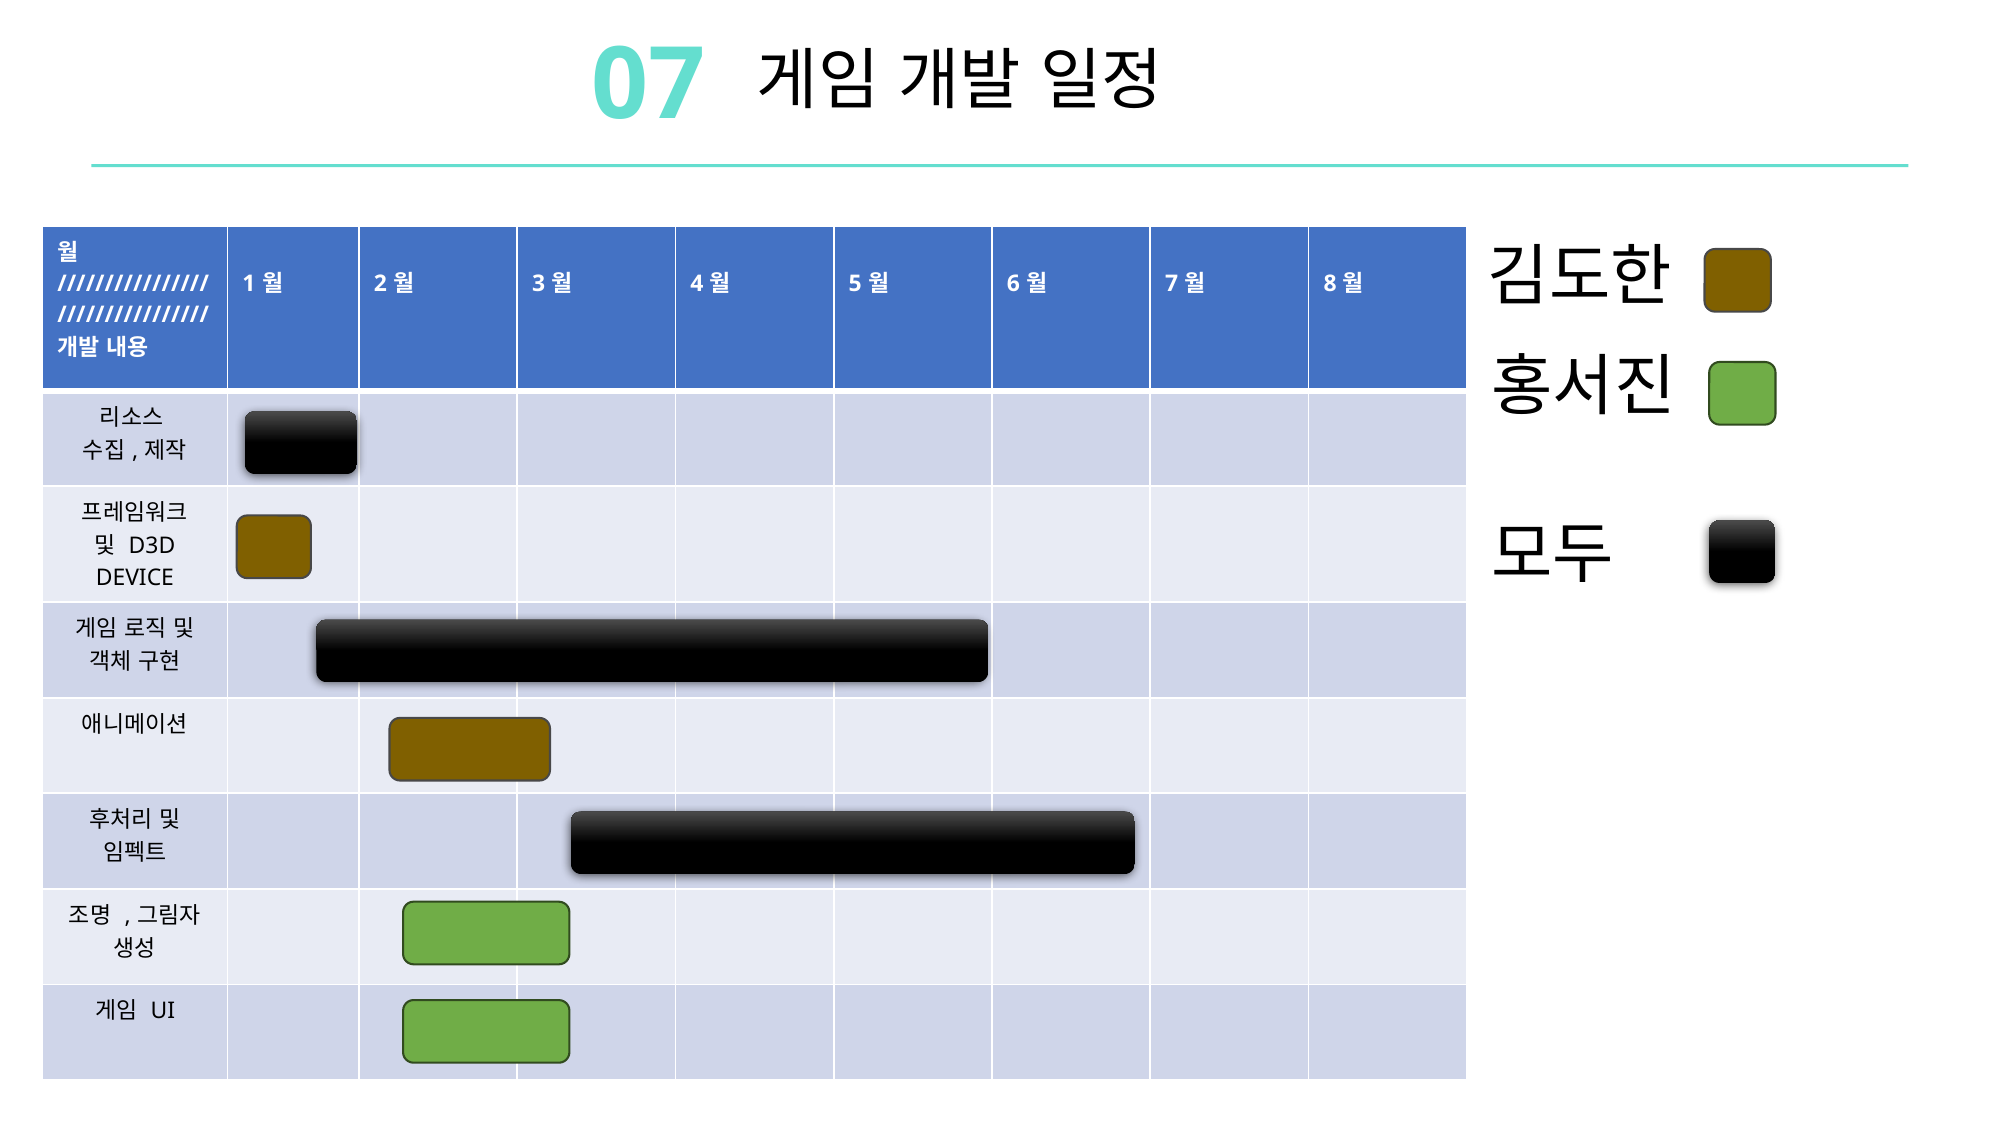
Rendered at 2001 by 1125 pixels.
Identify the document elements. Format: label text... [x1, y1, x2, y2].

table_cell [993, 794, 1149, 888]
table_cell [360, 394, 516, 485]
table_cell [228, 890, 358, 984]
table_cell [518, 985, 675, 1079]
table_cell [228, 985, 358, 1079]
table_cell [1151, 794, 1308, 888]
table_cell [228, 603, 358, 697]
table_cell [1151, 985, 1308, 1079]
table_cell [360, 487, 516, 601]
text_box [244, 411, 357, 475]
text_box [402, 999, 571, 1064]
table_cell [993, 985, 1149, 1079]
table_cell [676, 890, 833, 984]
table_cell [518, 603, 675, 614]
table_cell [518, 394, 675, 485]
table_cell [1151, 699, 1308, 792]
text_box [585, 11, 1724, 148]
text_box [316, 619, 989, 683]
table_header 7월 [1151, 227, 1308, 388]
table_cell [676, 985, 833, 1079]
table_cell [835, 985, 991, 1079]
table_cell [360, 603, 516, 614]
table_cell [228, 394, 358, 485]
table_header 4월 [676, 227, 833, 388]
text_box [570, 811, 1135, 875]
table_cell 프레임워크 및 D3D DEVICE [43, 487, 227, 601]
table_cell [1309, 794, 1466, 888]
table_cell 후처리 및 임펙트 [43, 794, 227, 888]
table_header 3월 [518, 227, 675, 388]
table_cell [360, 985, 516, 1079]
table_header 월 //////////////// //////////////// 개발 내용 [43, 227, 227, 388]
table_cell 애니메이션 [43, 699, 227, 792]
table_cell 리소스 수집,제작 [43, 394, 227, 485]
table_cell 조명 ,그림자 생성 [43, 890, 227, 984]
table_cell [228, 487, 358, 601]
text_box [402, 900, 571, 966]
table_header 6월 [993, 227, 1149, 388]
table_cell [835, 684, 991, 697]
table_cell 게임 로직 및 객체 구현 [43, 603, 227, 697]
text_box 모두 [1476, 503, 2000, 599]
table_cell [1309, 985, 1466, 1079]
table_cell [676, 394, 833, 485]
table_cell [676, 794, 833, 805]
table_cell [518, 487, 675, 601]
table_cell [518, 699, 675, 792]
table_header 1월 [228, 227, 358, 388]
table_cell [993, 603, 1149, 697]
table_cell [360, 794, 516, 888]
table_cell [835, 487, 991, 601]
table_header 5월 [835, 227, 991, 388]
text_box [1703, 247, 1772, 313]
text_box [388, 716, 552, 782]
table_cell [835, 603, 991, 622]
text_box [1709, 520, 1776, 583]
table_cell [228, 699, 358, 792]
table_cell [1309, 603, 1466, 697]
table_cell [835, 394, 991, 485]
table_cell [360, 692, 516, 697]
text_box [235, 514, 312, 580]
table_cell [835, 890, 991, 984]
table_cell 게임 UI [43, 985, 227, 1079]
table_cell [676, 692, 833, 697]
table_header 8월 [1309, 227, 1466, 388]
text_box [1708, 360, 1777, 426]
table_cell [676, 603, 833, 614]
table_header 2월 [360, 227, 516, 388]
table_cell [1151, 487, 1308, 601]
text_box 홍서진 [1476, 335, 2000, 430]
table_cell [1309, 487, 1466, 601]
table_cell [835, 699, 991, 792]
table_cell [518, 794, 675, 888]
table_cell [993, 487, 1149, 601]
table_cell [993, 699, 1149, 792]
table_cell [360, 699, 516, 792]
table_cell [360, 890, 516, 984]
table_cell [1309, 394, 1466, 485]
table_cell [676, 699, 833, 792]
table_cell [518, 692, 675, 697]
table_cell [993, 394, 1149, 485]
table_cell [1151, 603, 1308, 697]
table_cell [1151, 394, 1308, 485]
table_cell [1309, 699, 1466, 792]
table_cell [228, 794, 358, 888]
text_box 김도한 [1473, 225, 2000, 321]
table_cell [518, 890, 675, 984]
table_cell [1309, 890, 1466, 984]
text_box [90, 163, 1909, 168]
table_cell [1151, 890, 1308, 984]
table_cell [993, 890, 1149, 984]
table_cell [835, 794, 991, 805]
table_cell [676, 487, 833, 601]
